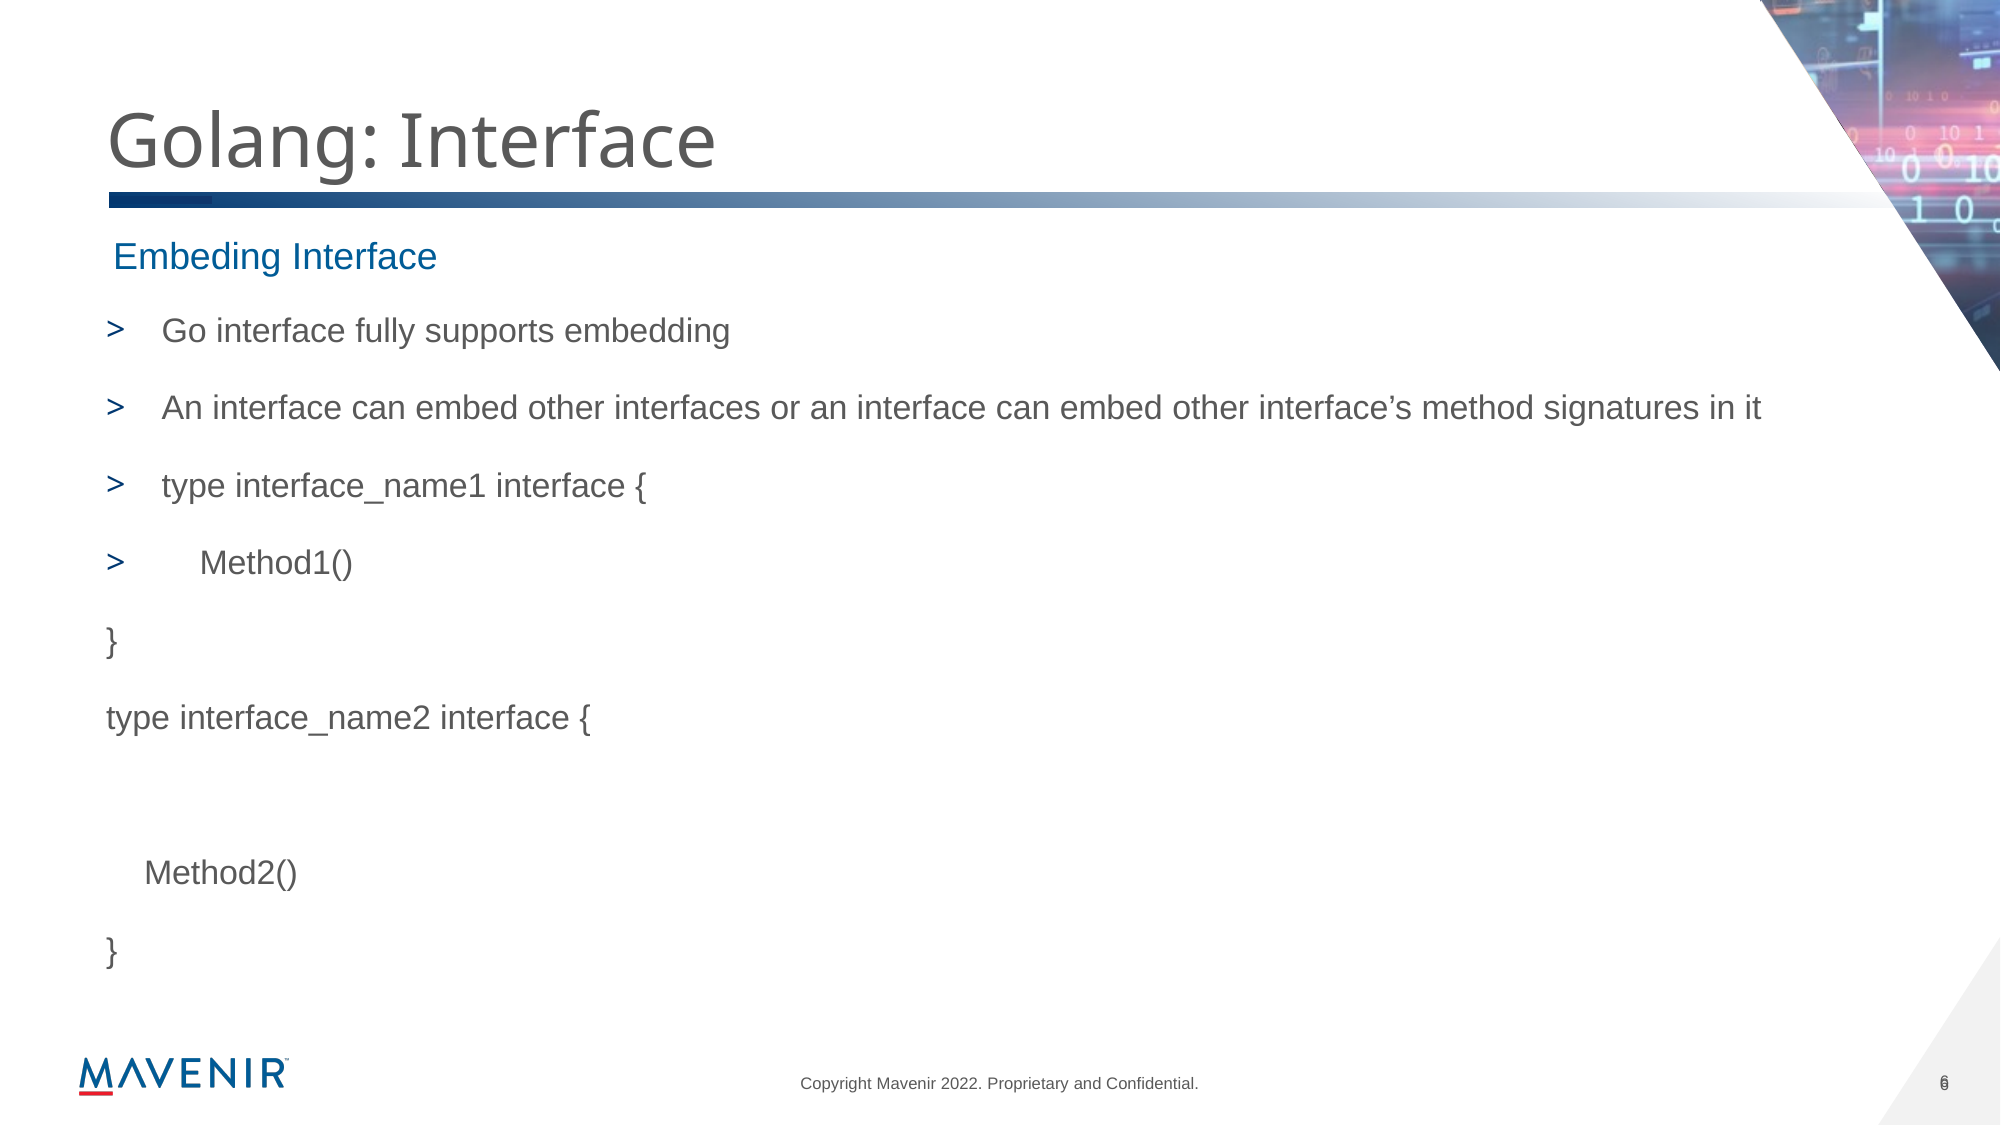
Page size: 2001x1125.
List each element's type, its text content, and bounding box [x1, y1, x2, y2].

list Go interface fully supports embedding An interface can embed other interfaces or an interface can embed other interface’s method signatures in it type interface_name1 interface { Method1() } type interface_name2 interface { Method2() } [91, 300, 1950, 981]
text_box 6 [1924, 1056, 2000, 1102]
text_box [108, 191, 1916, 208]
picture [73, 1054, 291, 1099]
list Embeding Interface [98, 229, 1915, 284]
picture [1760, 0, 2000, 372]
title Golang: Interface [91, 33, 1951, 184]
